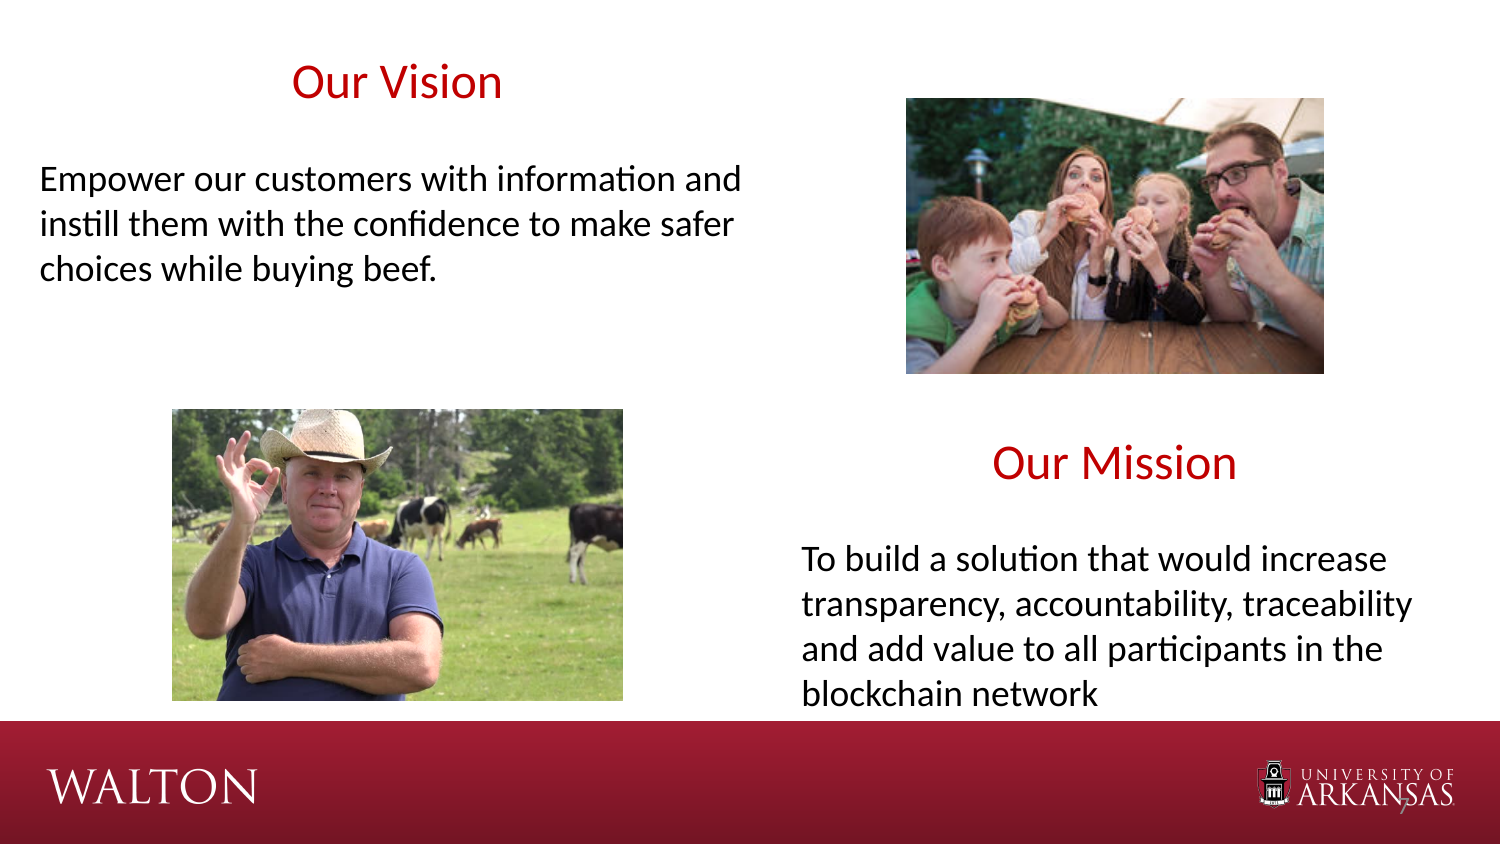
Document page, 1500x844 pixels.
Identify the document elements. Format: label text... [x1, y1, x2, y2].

picture [0, 721, 1500, 844]
picture [906, 98, 1324, 375]
text_box Our Vision Empower our customers with information and instill them with the confidence to make safer choices while buying beef. [24, 41, 770, 296]
text_box Our Mission To build a solution that would increase transparency, accountability, traceability and add value to all participants in the blockchain network [786, 421, 1444, 722]
picture [172, 408, 623, 701]
slide_number 7 [1074, 782, 1425, 827]
